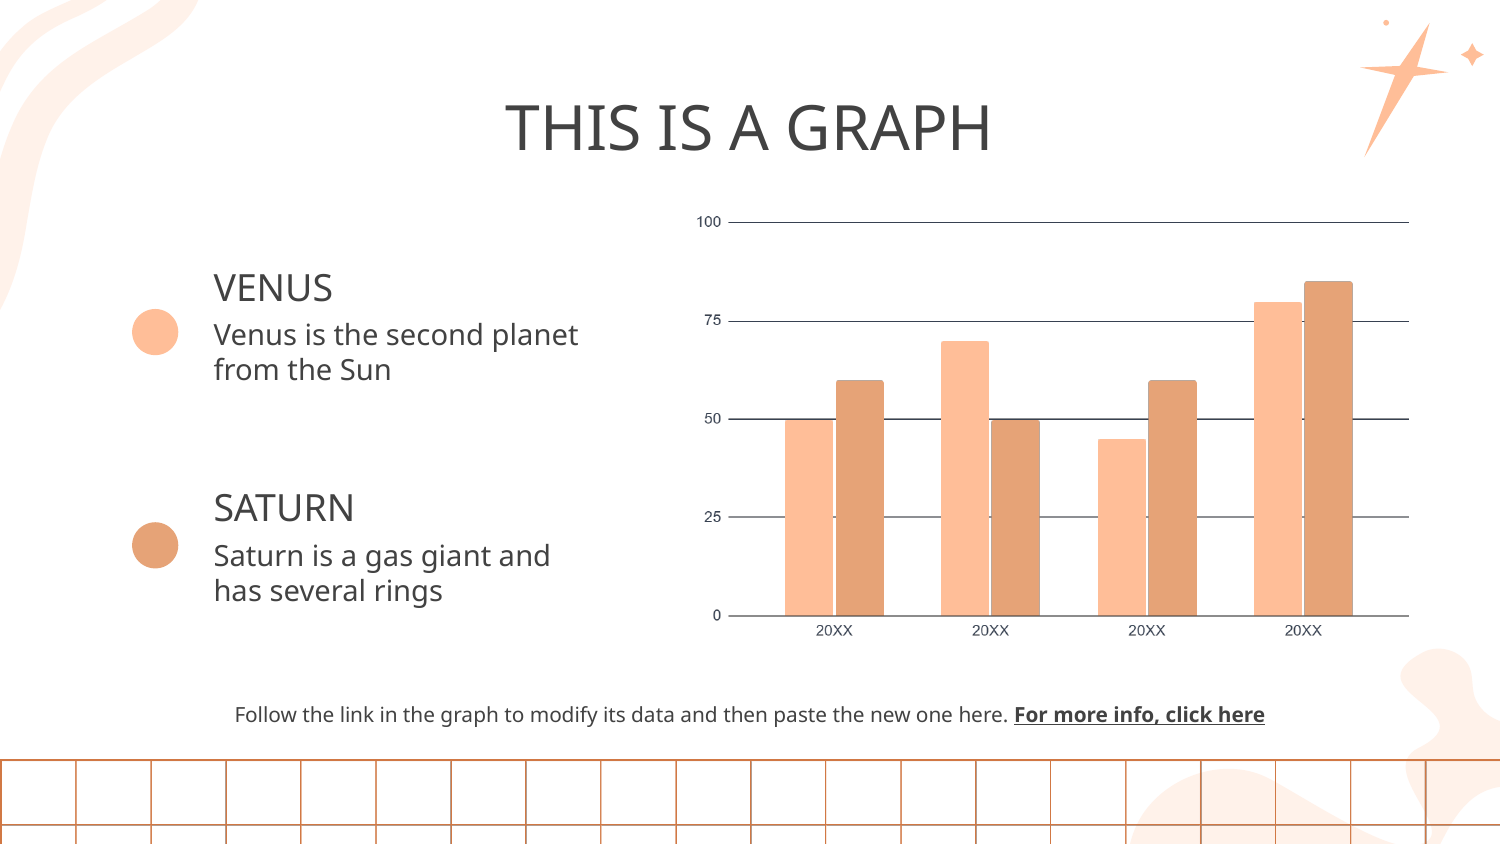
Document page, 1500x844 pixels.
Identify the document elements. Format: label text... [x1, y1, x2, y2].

text_box Saturn is a gas giant and has several rings [198, 522, 599, 624]
title THIS IS A GRAPH [118, 72, 1382, 167]
text_box Follow the link in the graph to modify its data and then paste the new one here. For more info, click here [118, 686, 1382, 739]
text_box [132, 522, 179, 569]
text_box Venus is the second planet from the Sun [198, 301, 599, 403]
picture [0, 759, 1500, 844]
picture [672, 191, 1433, 662]
text_box VENUS [198, 229, 599, 301]
text_box SATURN [198, 450, 599, 522]
text_box [132, 308, 179, 356]
